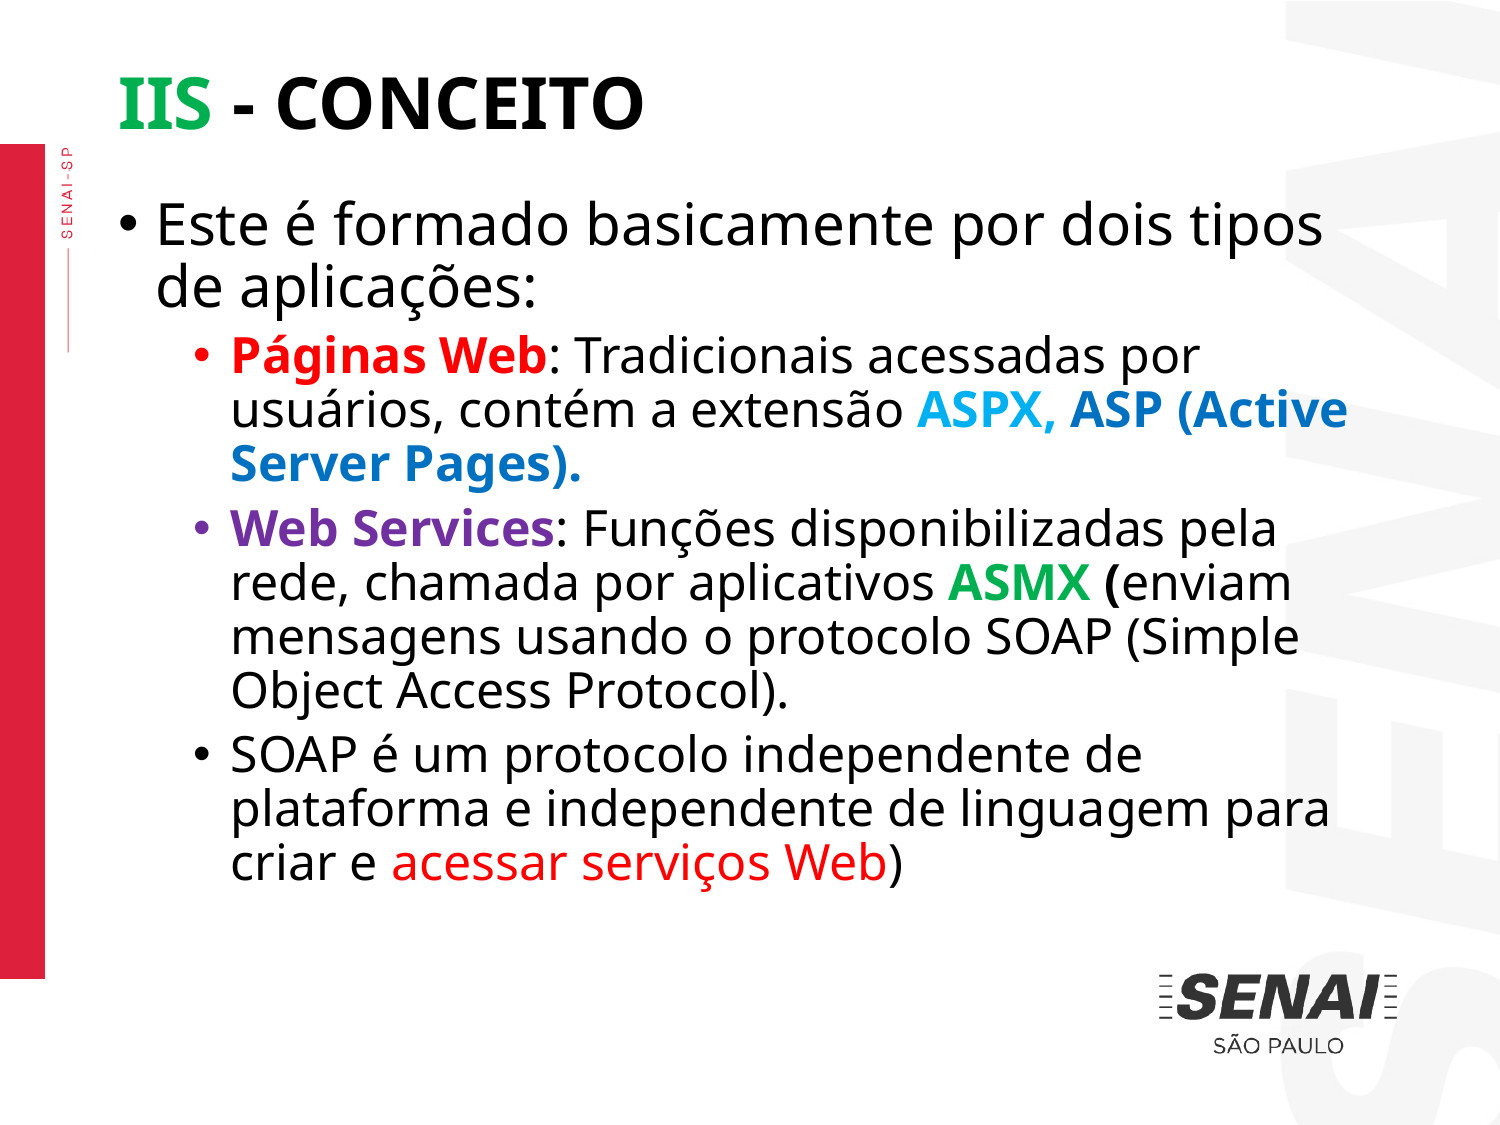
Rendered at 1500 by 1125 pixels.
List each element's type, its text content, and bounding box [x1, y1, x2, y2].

picture [0, 0, 1500, 1125]
list Este é formado basicamente por dois tipos de aplicações: Páginas Web: Tradicionais acessadas por usuários, contém a extensão ASPX, ASP (Active Server Pages). Web Services: Funções disponibilizadas pela rede, chamada por aplicativos ASMX (enviam mensagens usando o protocolo SOAP (Simple Object Access Protocol). SOAP é um protocolo independente de plataforma e independente de linguagem para criar e acessar serviços Web) [103, 187, 1397, 1014]
list IIS - CONCEITO [103, 59, 1286, 153]
